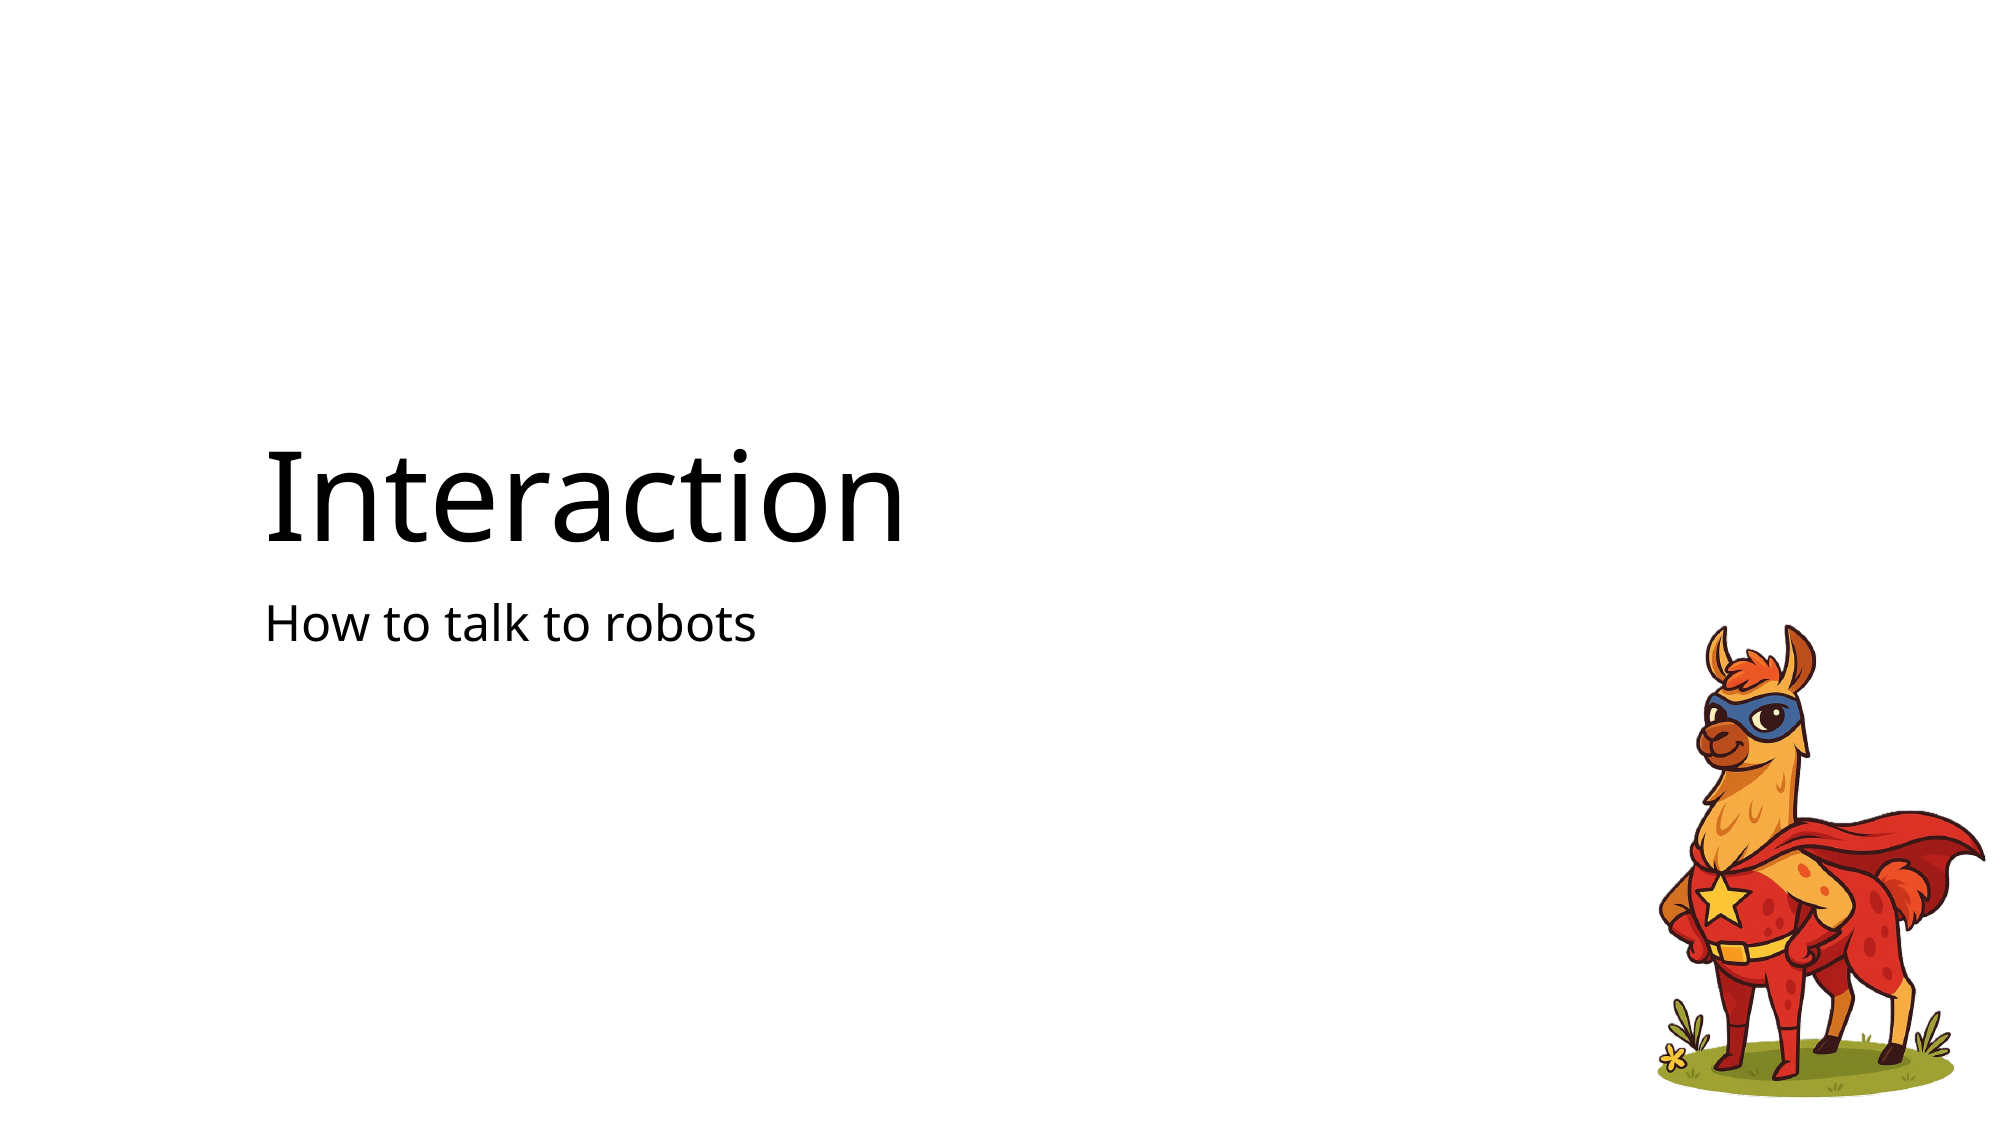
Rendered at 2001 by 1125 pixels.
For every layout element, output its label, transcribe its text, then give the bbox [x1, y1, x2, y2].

title Interaction [249, 184, 1750, 576]
picture [1618, 590, 2000, 1125]
subtitle How to talk to robots [249, 590, 1618, 863]
